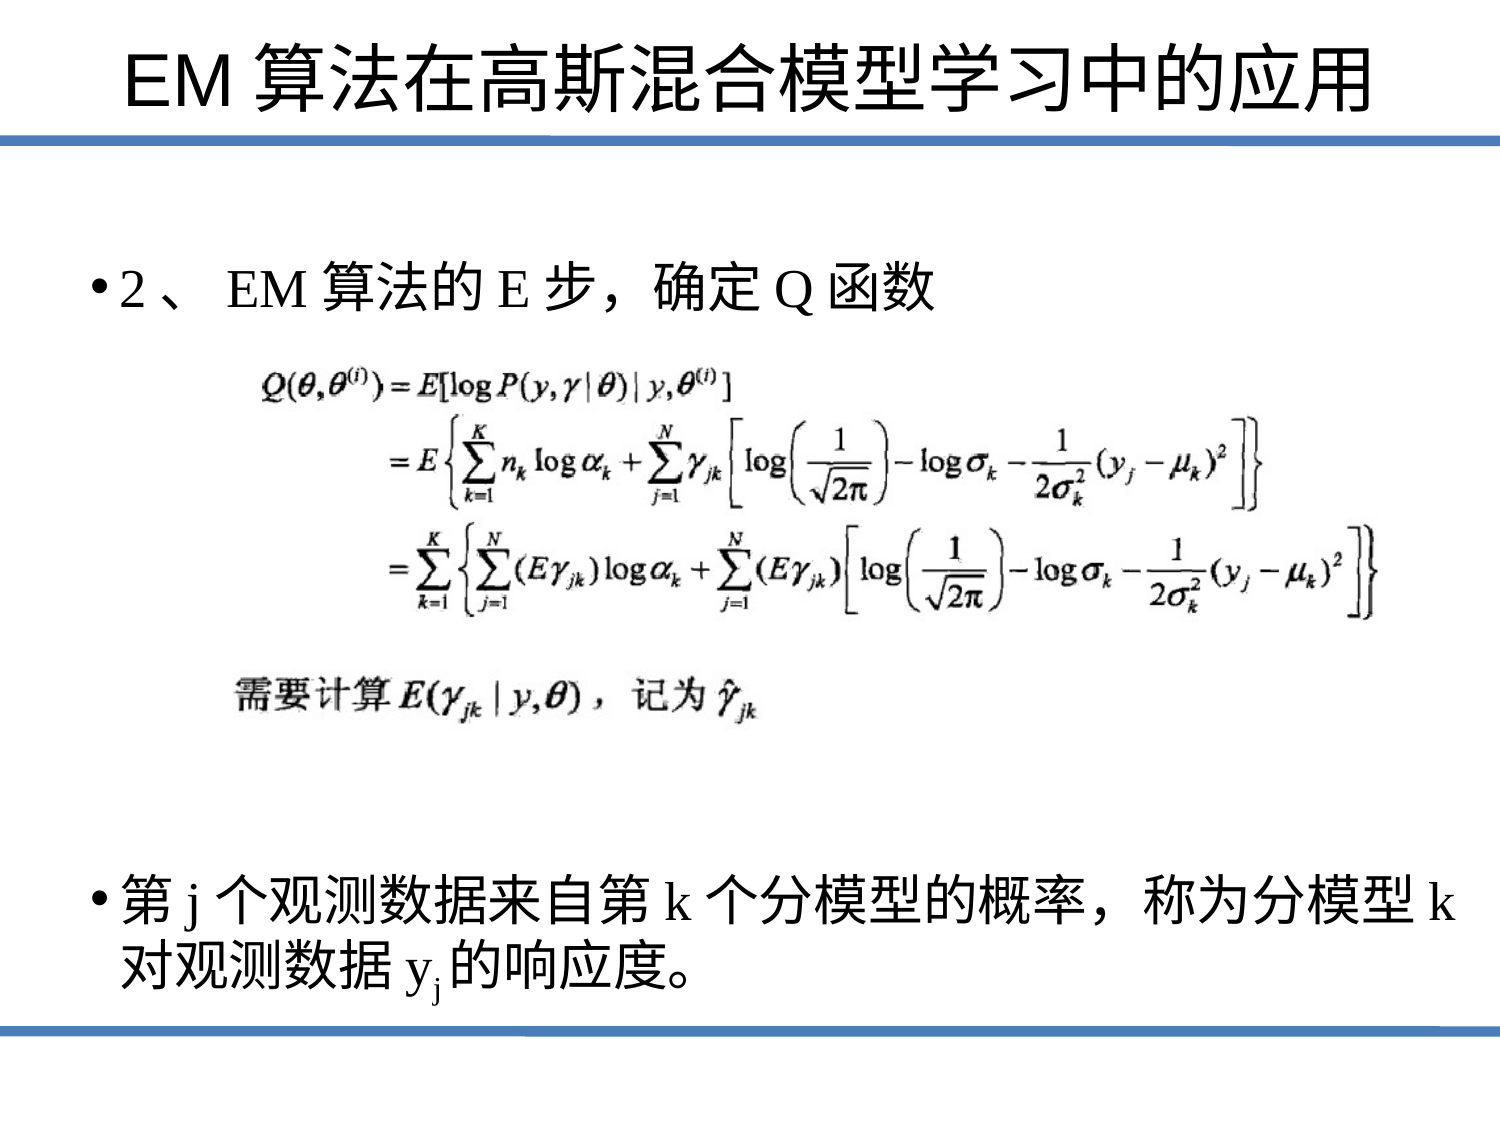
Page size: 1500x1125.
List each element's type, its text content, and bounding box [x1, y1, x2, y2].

title EM算法在高斯混合模型学习中的应用 [75, 23, 1425, 129]
picture [257, 364, 1383, 625]
list 2、EM算法的E步，确定Q函数 第j个观测数据来自第k个分模型的概率，称为分模型k对观测数据yj的响应度。 [75, 245, 1474, 1020]
picture [232, 665, 764, 731]
